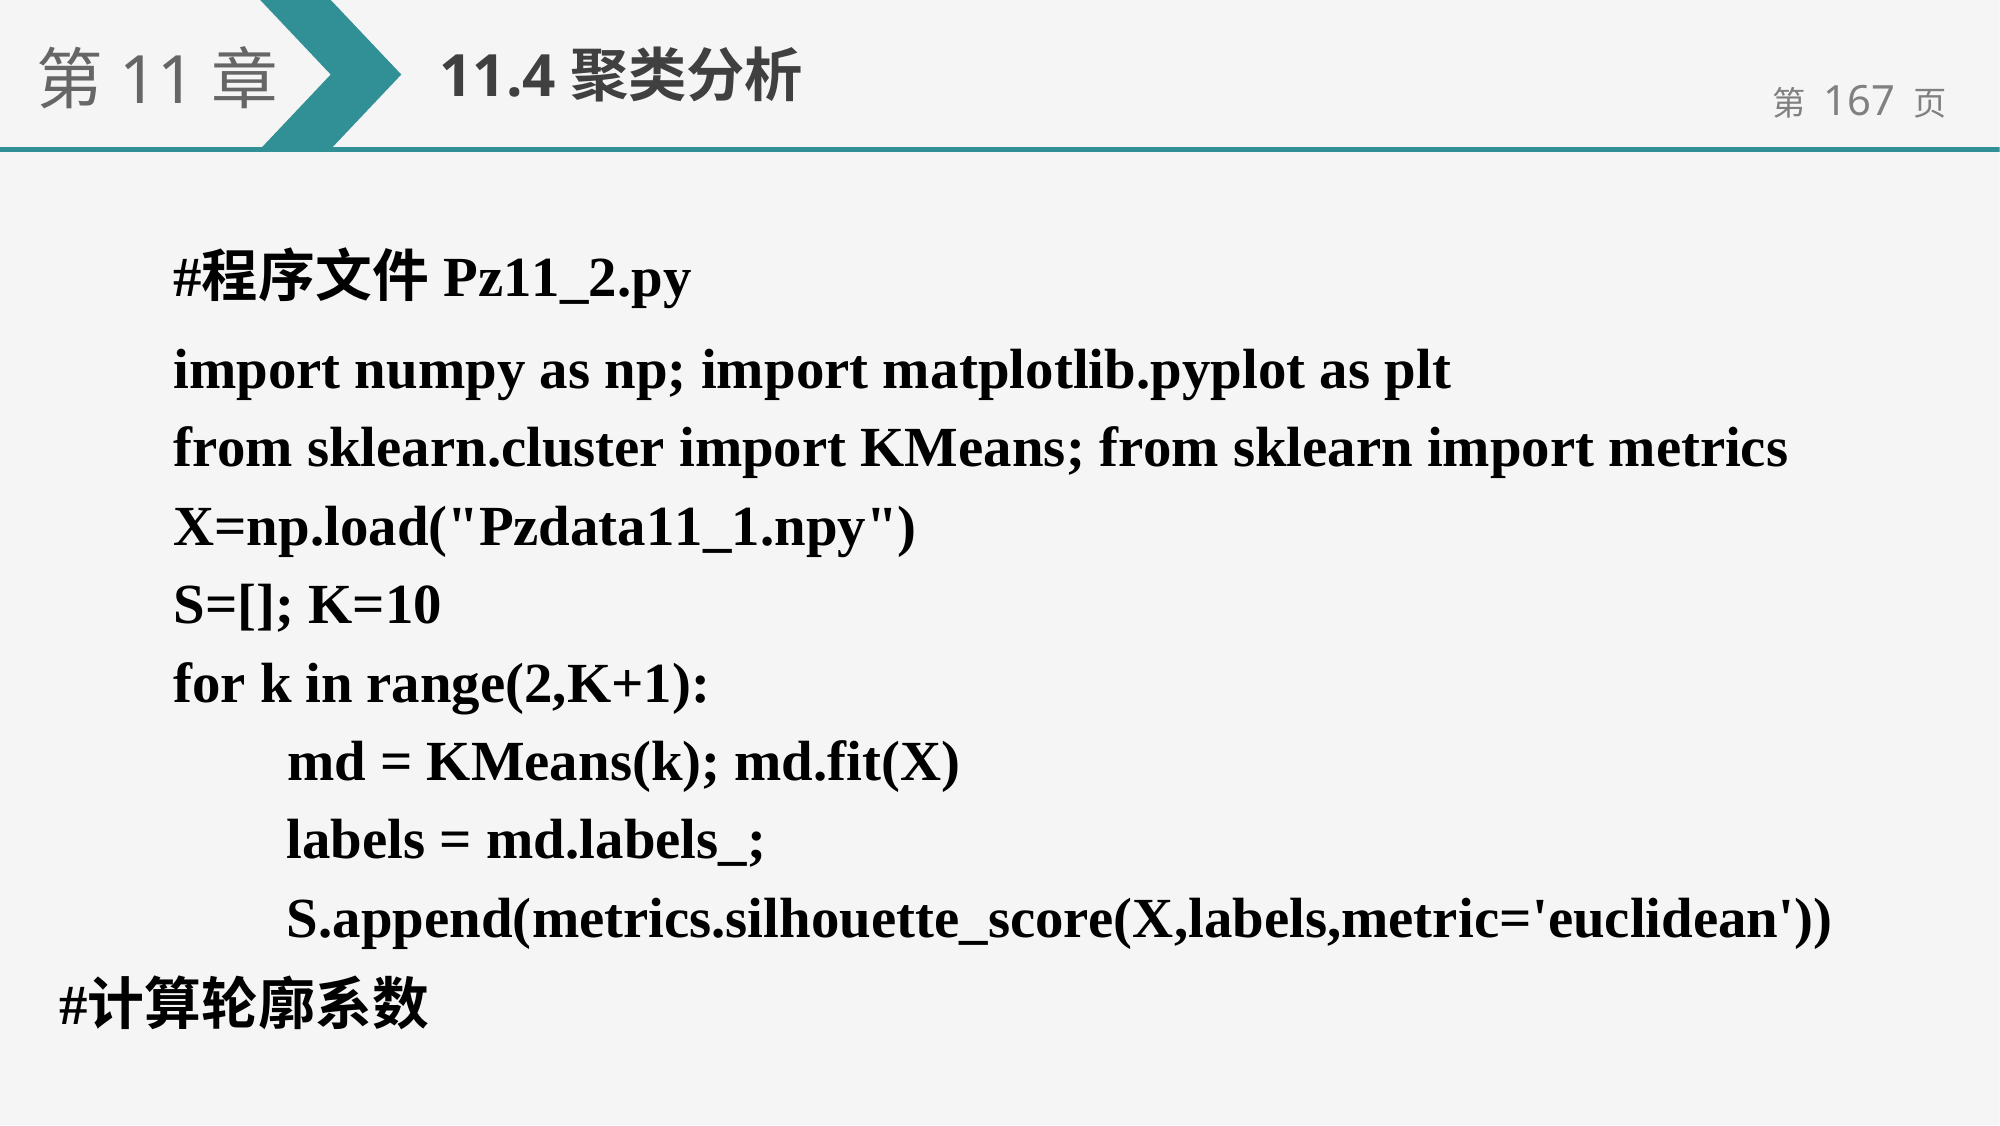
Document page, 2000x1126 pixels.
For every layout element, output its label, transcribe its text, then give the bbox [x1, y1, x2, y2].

text_box 11.4聚类分析 [424, 31, 1366, 116]
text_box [59, 218, 1907, 1094]
text_box [258, 0, 403, 148]
text_box 第11章 [21, 29, 294, 125]
